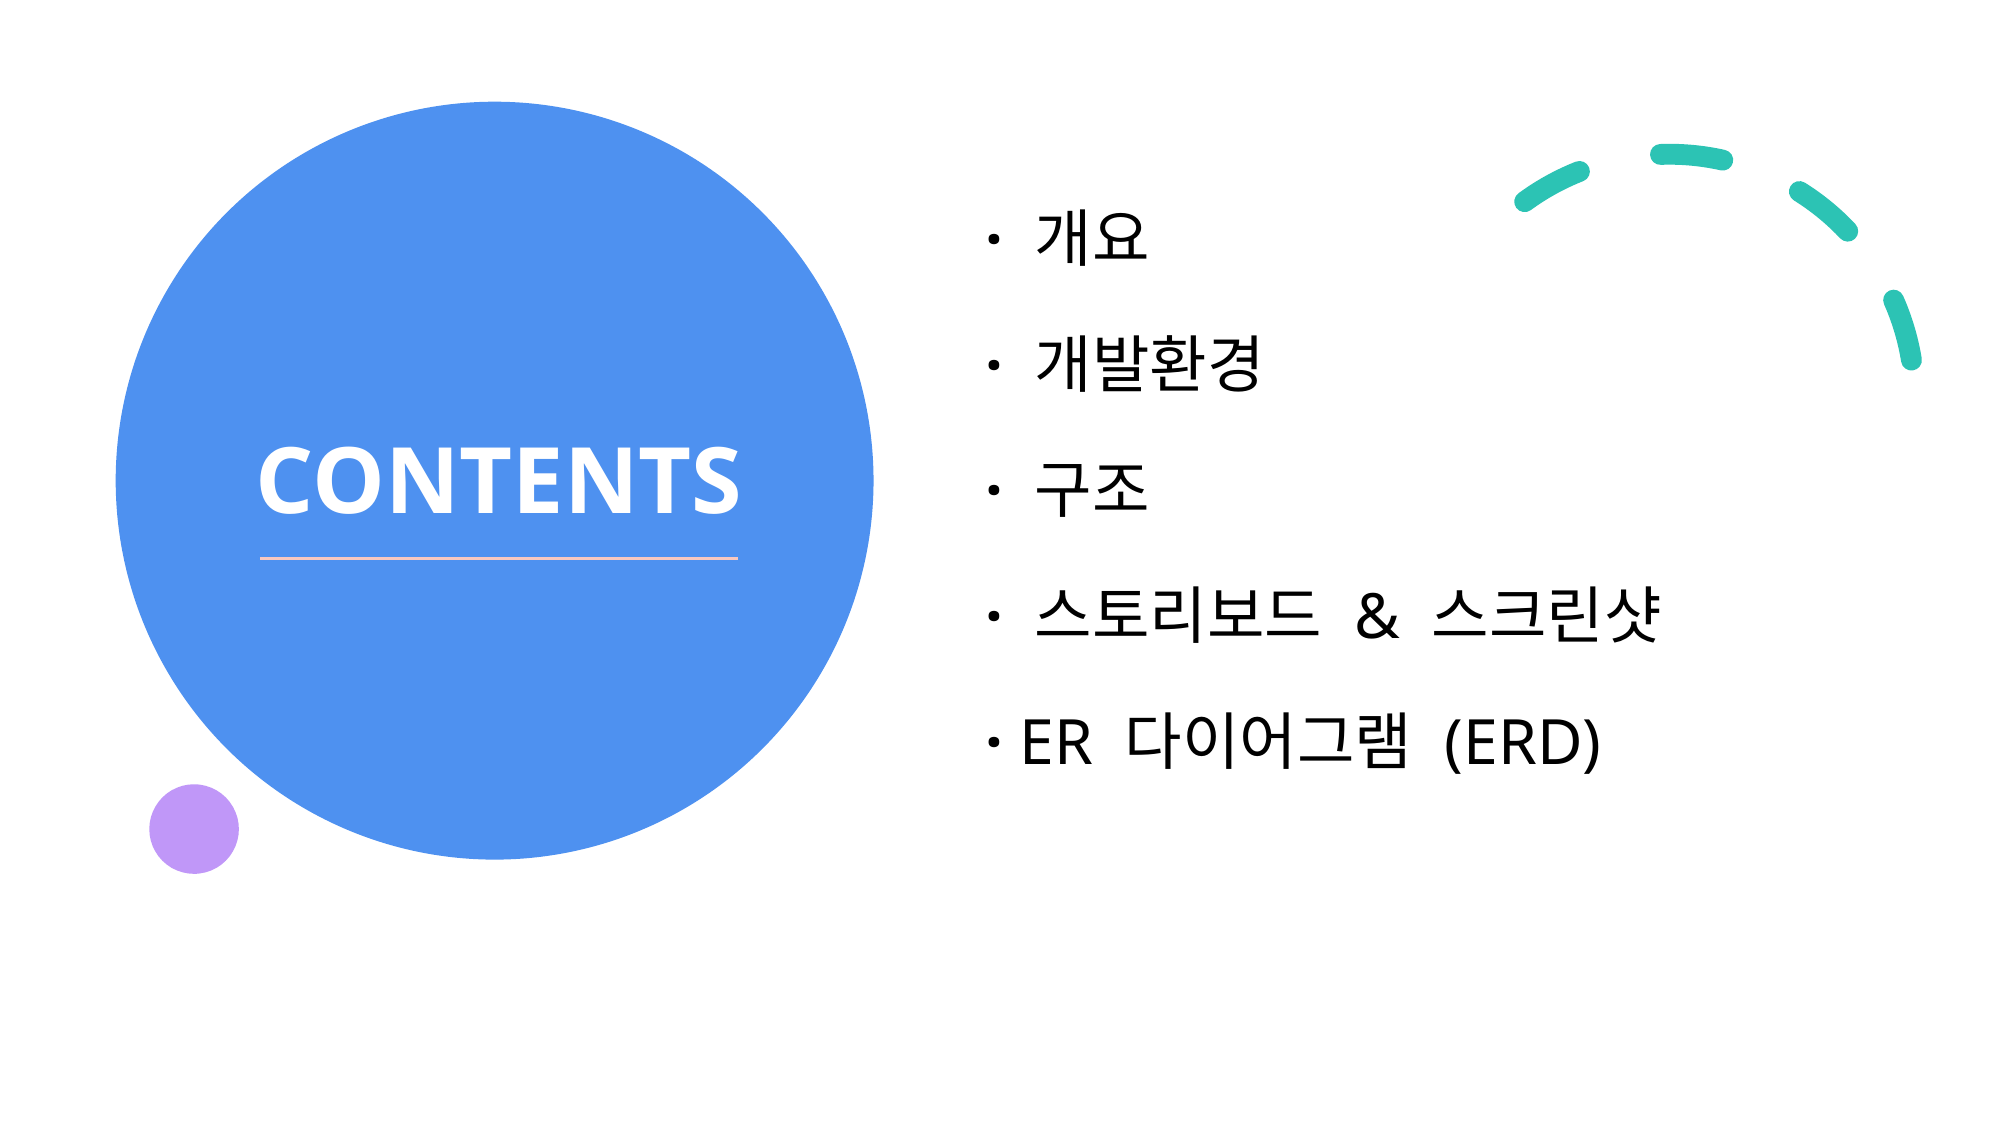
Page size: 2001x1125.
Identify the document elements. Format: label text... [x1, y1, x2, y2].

list · 개요 · 개발환경 · 구조 · 스토리보드 & 스크린샷 · ER 다이어그램 (ERD) [970, 150, 1810, 796]
title CONTENTS [233, 150, 765, 818]
